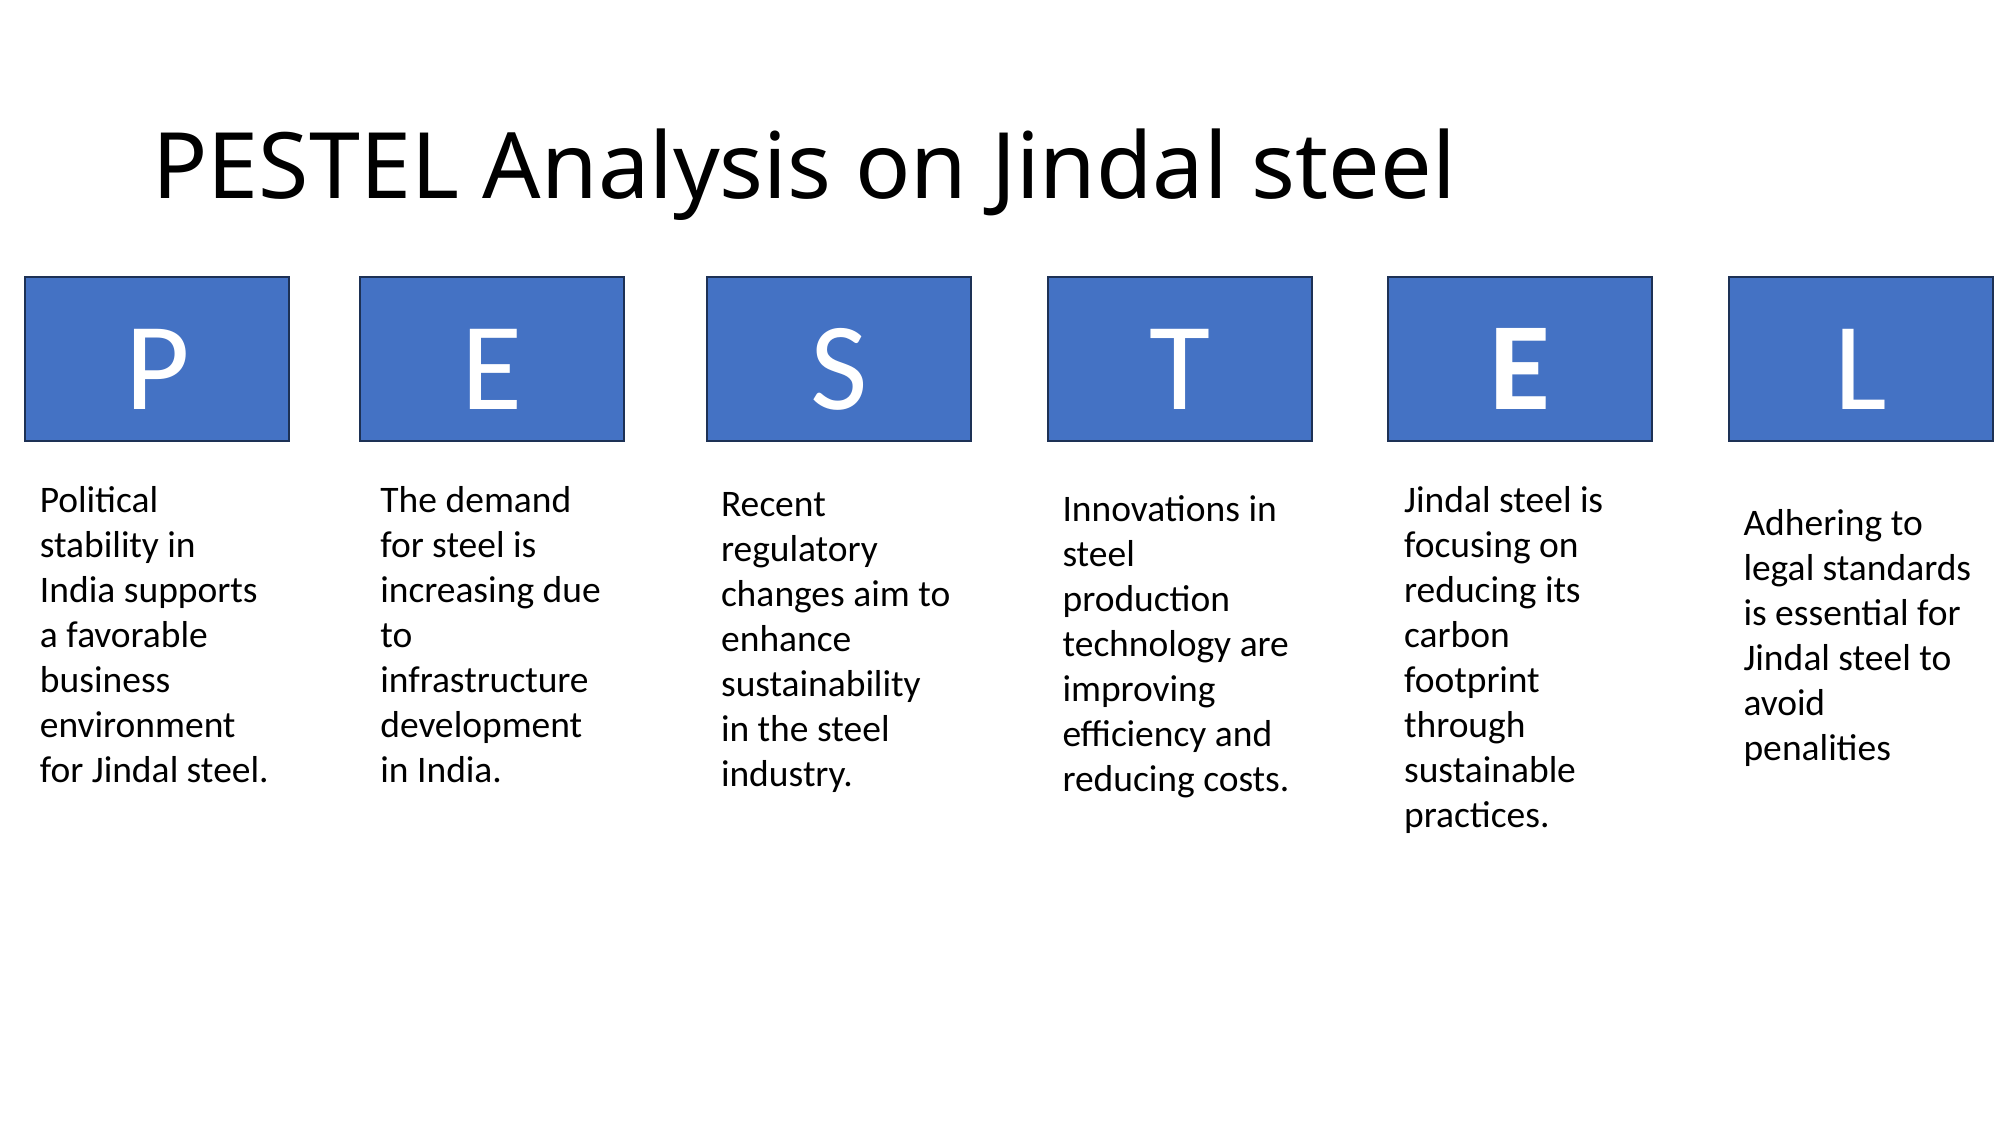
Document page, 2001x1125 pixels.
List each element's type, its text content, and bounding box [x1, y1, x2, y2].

text_box S [706, 276, 972, 442]
title PESTEL Analysis on Jindal steel [137, 59, 1863, 278]
text_box L [1728, 276, 1994, 442]
text_box Innovations in steel production technology are improving efficiency and reducing costs. [1047, 476, 1312, 807]
text_box T [1047, 276, 1313, 442]
text_box Adhering to legal standards is essential for Jindal steel to avoid penalities [1728, 490, 1993, 776]
text_box Political stability in India supports a favorable business environment for Jindal steel. [25, 467, 290, 798]
text_box E [1387, 276, 1653, 442]
text_box E [359, 276, 625, 442]
text_box P [24, 276, 290, 442]
text_box Recent regulatory changes aim to enhance sustainability in the steel industry. [706, 471, 971, 802]
text_box The demand for steel is increasing due to infrastructure development in India. [365, 467, 630, 798]
text_box Jindal steel is focusing on reducing its carbon footprint through sustainable practices. [1389, 467, 1654, 843]
